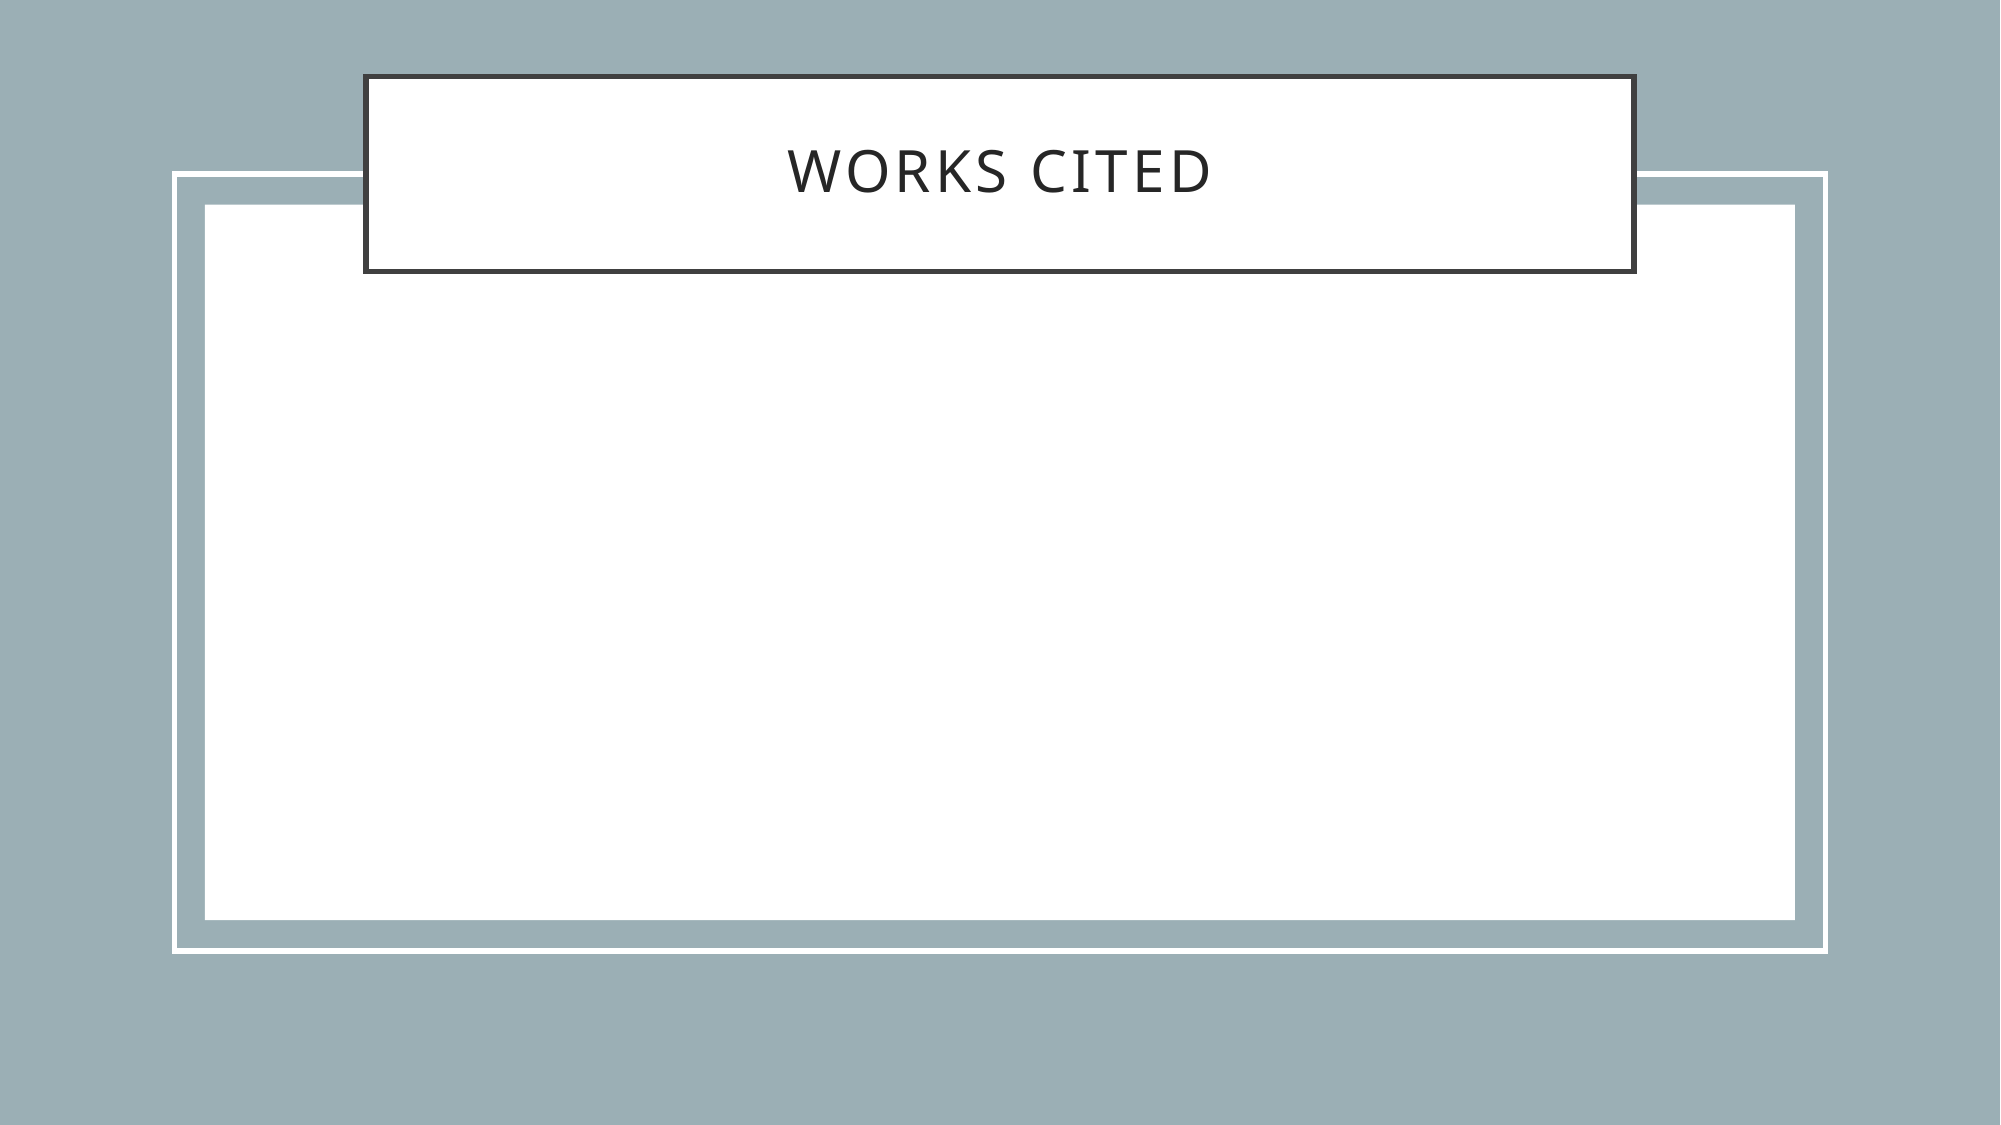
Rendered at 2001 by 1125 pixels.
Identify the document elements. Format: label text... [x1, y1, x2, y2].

text_box [0, 0, 2000, 1125]
title Works cited [363, 74, 1637, 274]
text_box [173, 173, 1827, 952]
